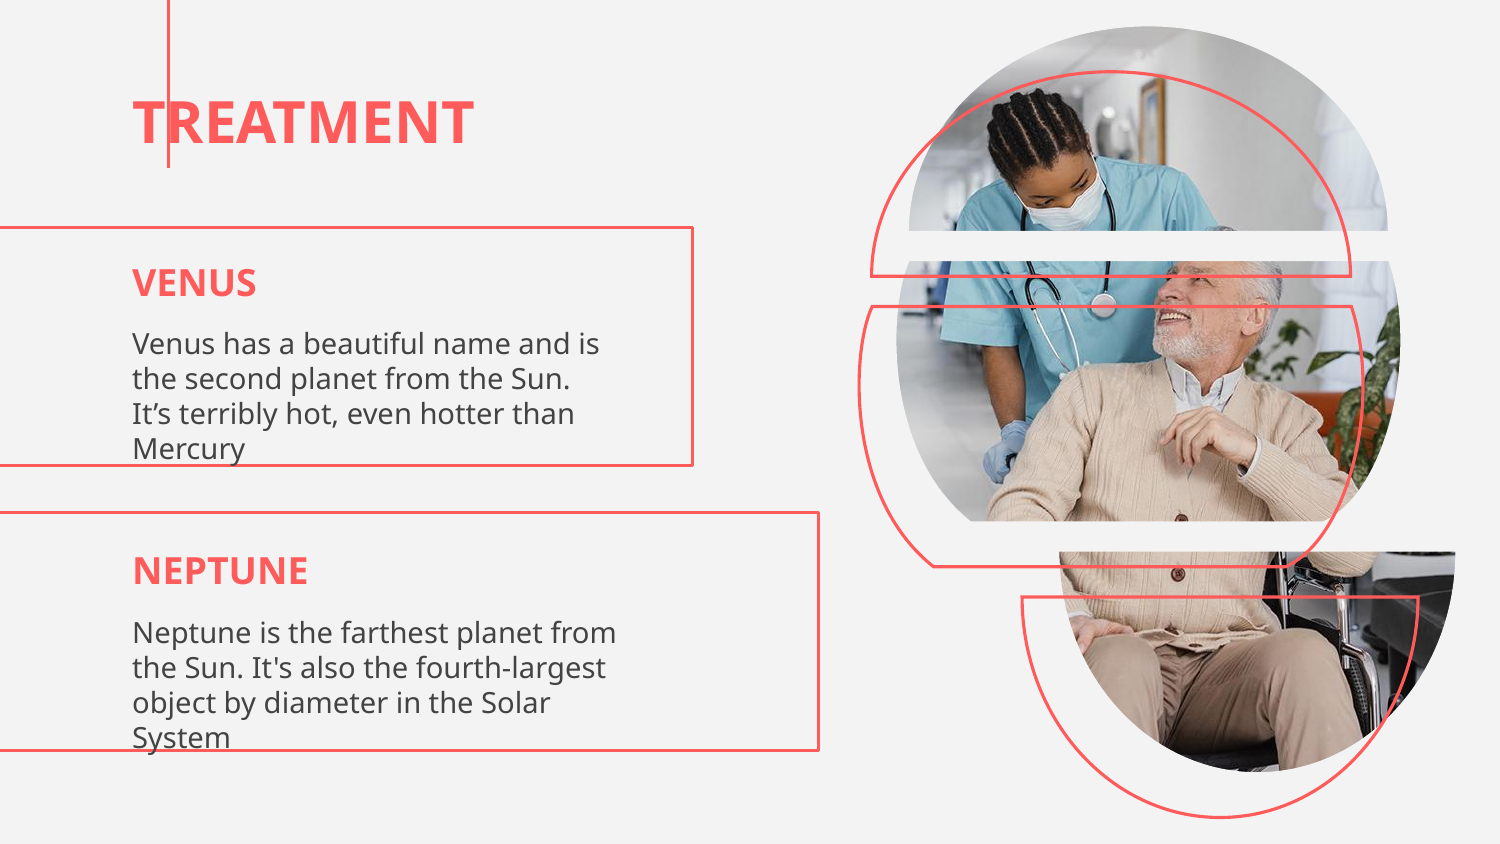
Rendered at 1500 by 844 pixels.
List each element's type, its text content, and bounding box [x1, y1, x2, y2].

subtitle Neptune is the farthest planet from the Sun. It's also the fourth-largest object by diameter in the Solar System [117, 609, 633, 727]
text_box [0, 227, 693, 466]
subtitle Venus has a beautiful name and is the second planet from the Sun. It’s terribly hot, even hotter than Mercury [117, 321, 633, 439]
title VENUS [117, 243, 633, 321]
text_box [838, 0, 1500, 818]
title TREATMENT [117, 70, 833, 148]
title NEPTUNE [117, 532, 633, 609]
text_box [0, 512, 819, 751]
